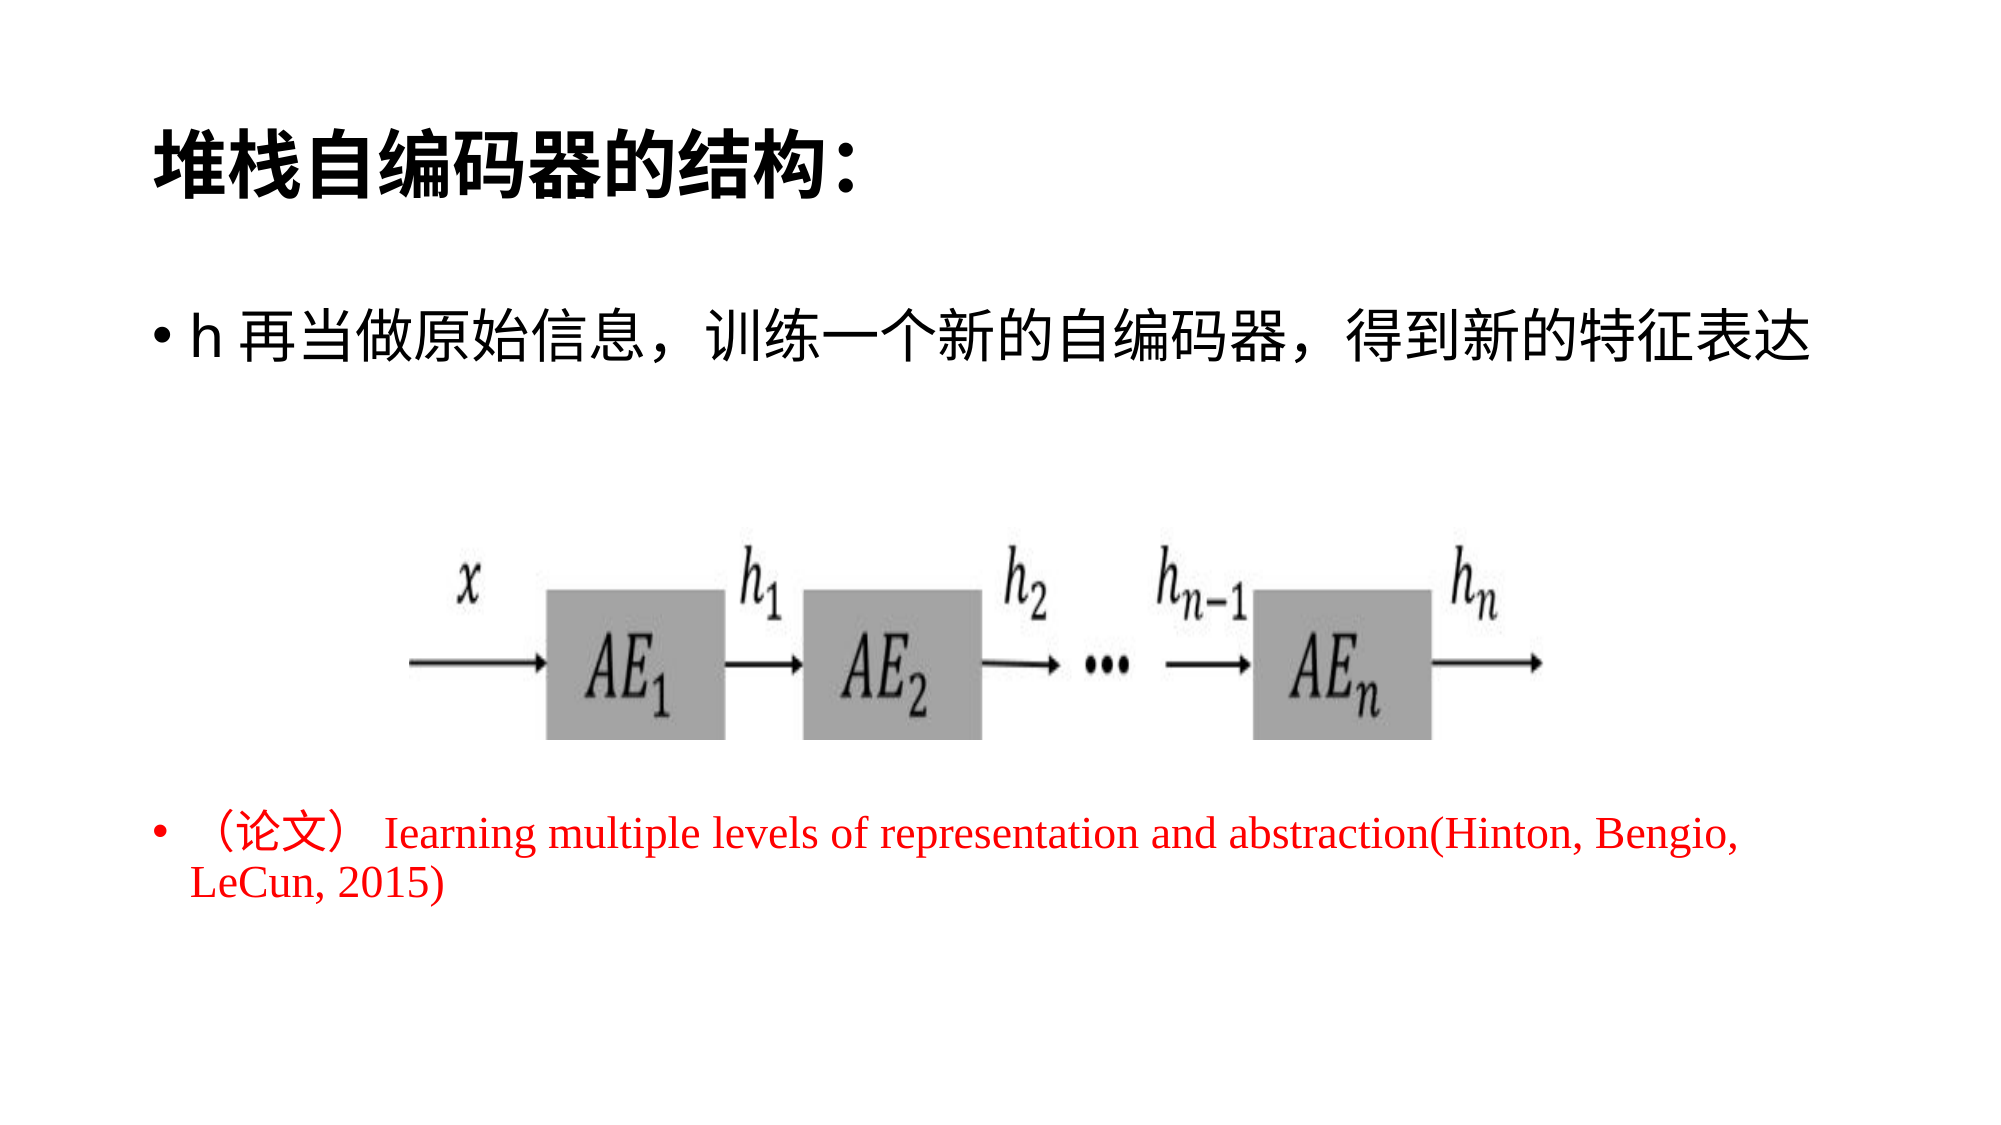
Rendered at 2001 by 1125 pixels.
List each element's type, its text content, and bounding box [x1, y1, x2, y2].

picture [409, 526, 1556, 740]
title 堆栈自编码器的结构： [137, 59, 1863, 278]
list h再当做原始信息，训练一个新的自编码器，得到新的特征表达 （论文）Iearning multiple levels of representation and abstraction(Hinton, Bengio, LeCun, 2015) [137, 299, 1863, 1014]
